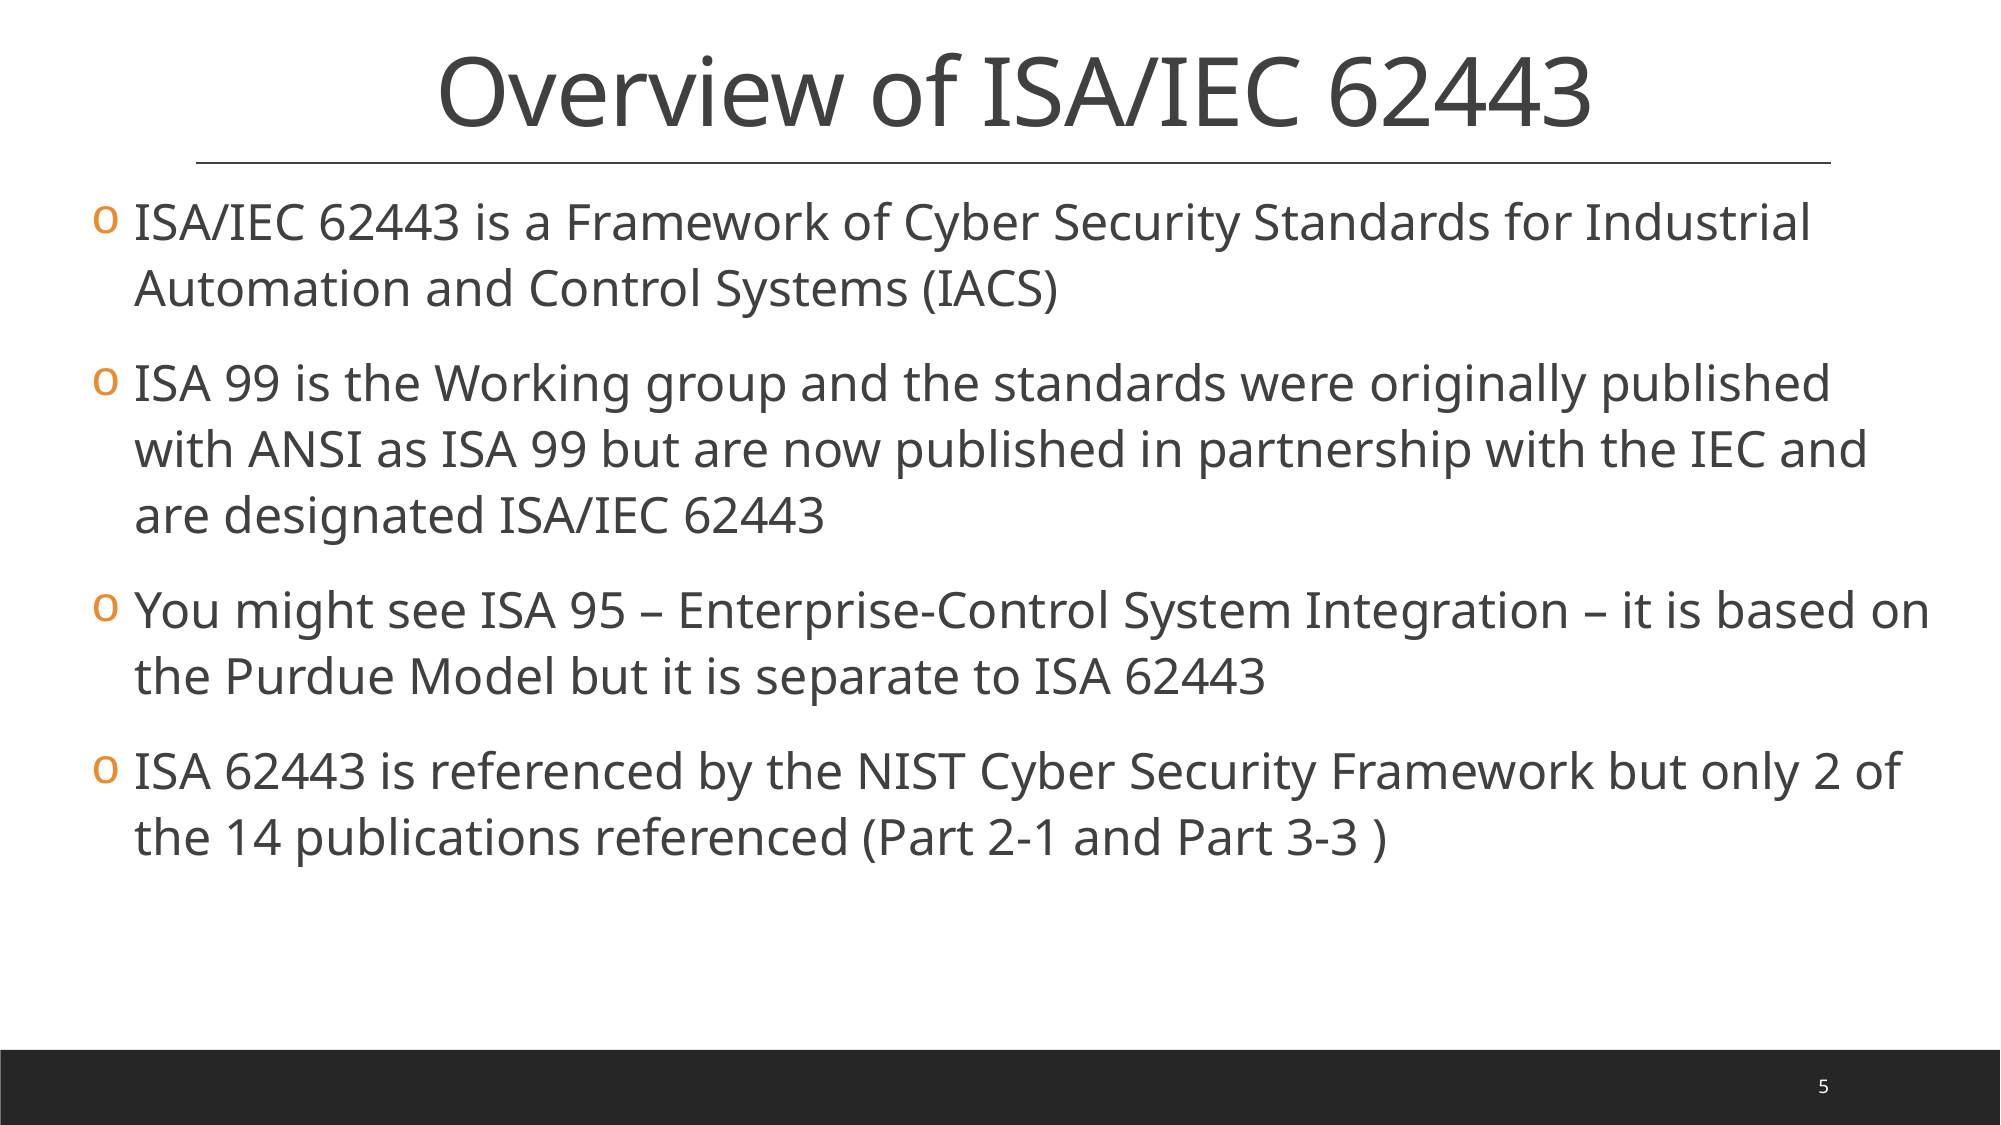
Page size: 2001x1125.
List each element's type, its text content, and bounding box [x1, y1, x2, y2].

list ISA/IEC 62443 is a Framework of Cyber Security Standards for Industrial Automation and Control Systems (IACS) ISA 99 is the Working group and the standards were originally published with ANSI as ISA 99 but are now published in partnership with the IEC and are designated ISA/IEC 62443 You might see ISA 95 – Enterprise-Control System Integration – it is based on the Purdue Model but it is separate to ISA 62443 ISA 62443 is referenced by the NIST Cyber Security Framework but only 2 of the 14 publications referenced (Part 2-1 and Part 3-3 ) [90, 176, 1941, 1026]
title Overview of ISA/IEC 62443 [90, 24, 1941, 155]
slide_number 5 [1803, 1057, 1932, 1118]
